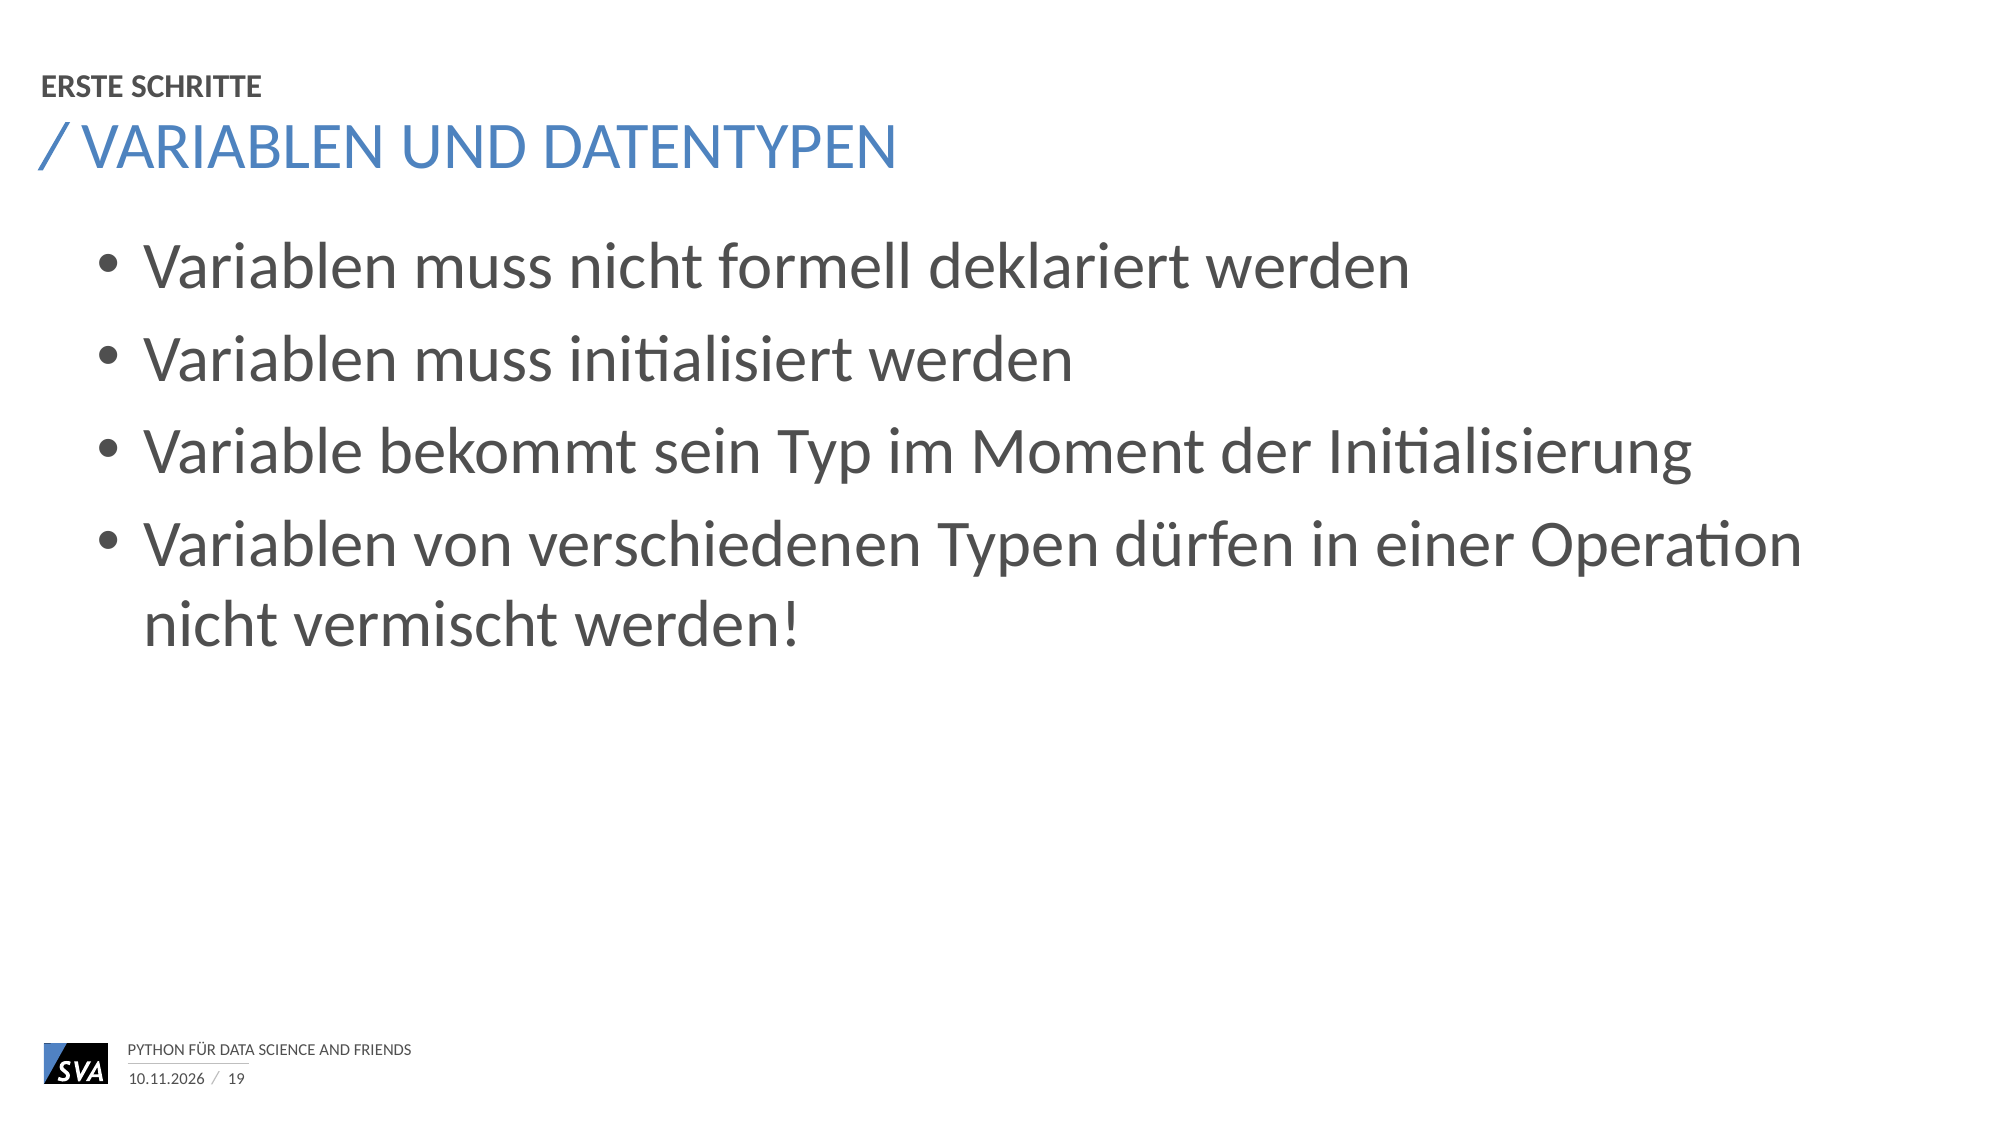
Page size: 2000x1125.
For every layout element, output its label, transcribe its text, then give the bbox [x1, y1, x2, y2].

subtitle Erste Schritte [40, 63, 1652, 105]
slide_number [128, 1068, 207, 1087]
title Variablen und Datentypen [37, 107, 1957, 209]
list Variablen muss nicht formell deklariert werden Variablen muss initialisiert werden Variable bekommt sein Typ im Moment der Initialisierung Variablen von verschiedenen Typen dürfen in einer Operation nicht vermischt werden! [96, 222, 1919, 851]
footer Python für Data Science and Friends [127, 1041, 1297, 1059]
slide_number 19 [227, 1068, 261, 1087]
